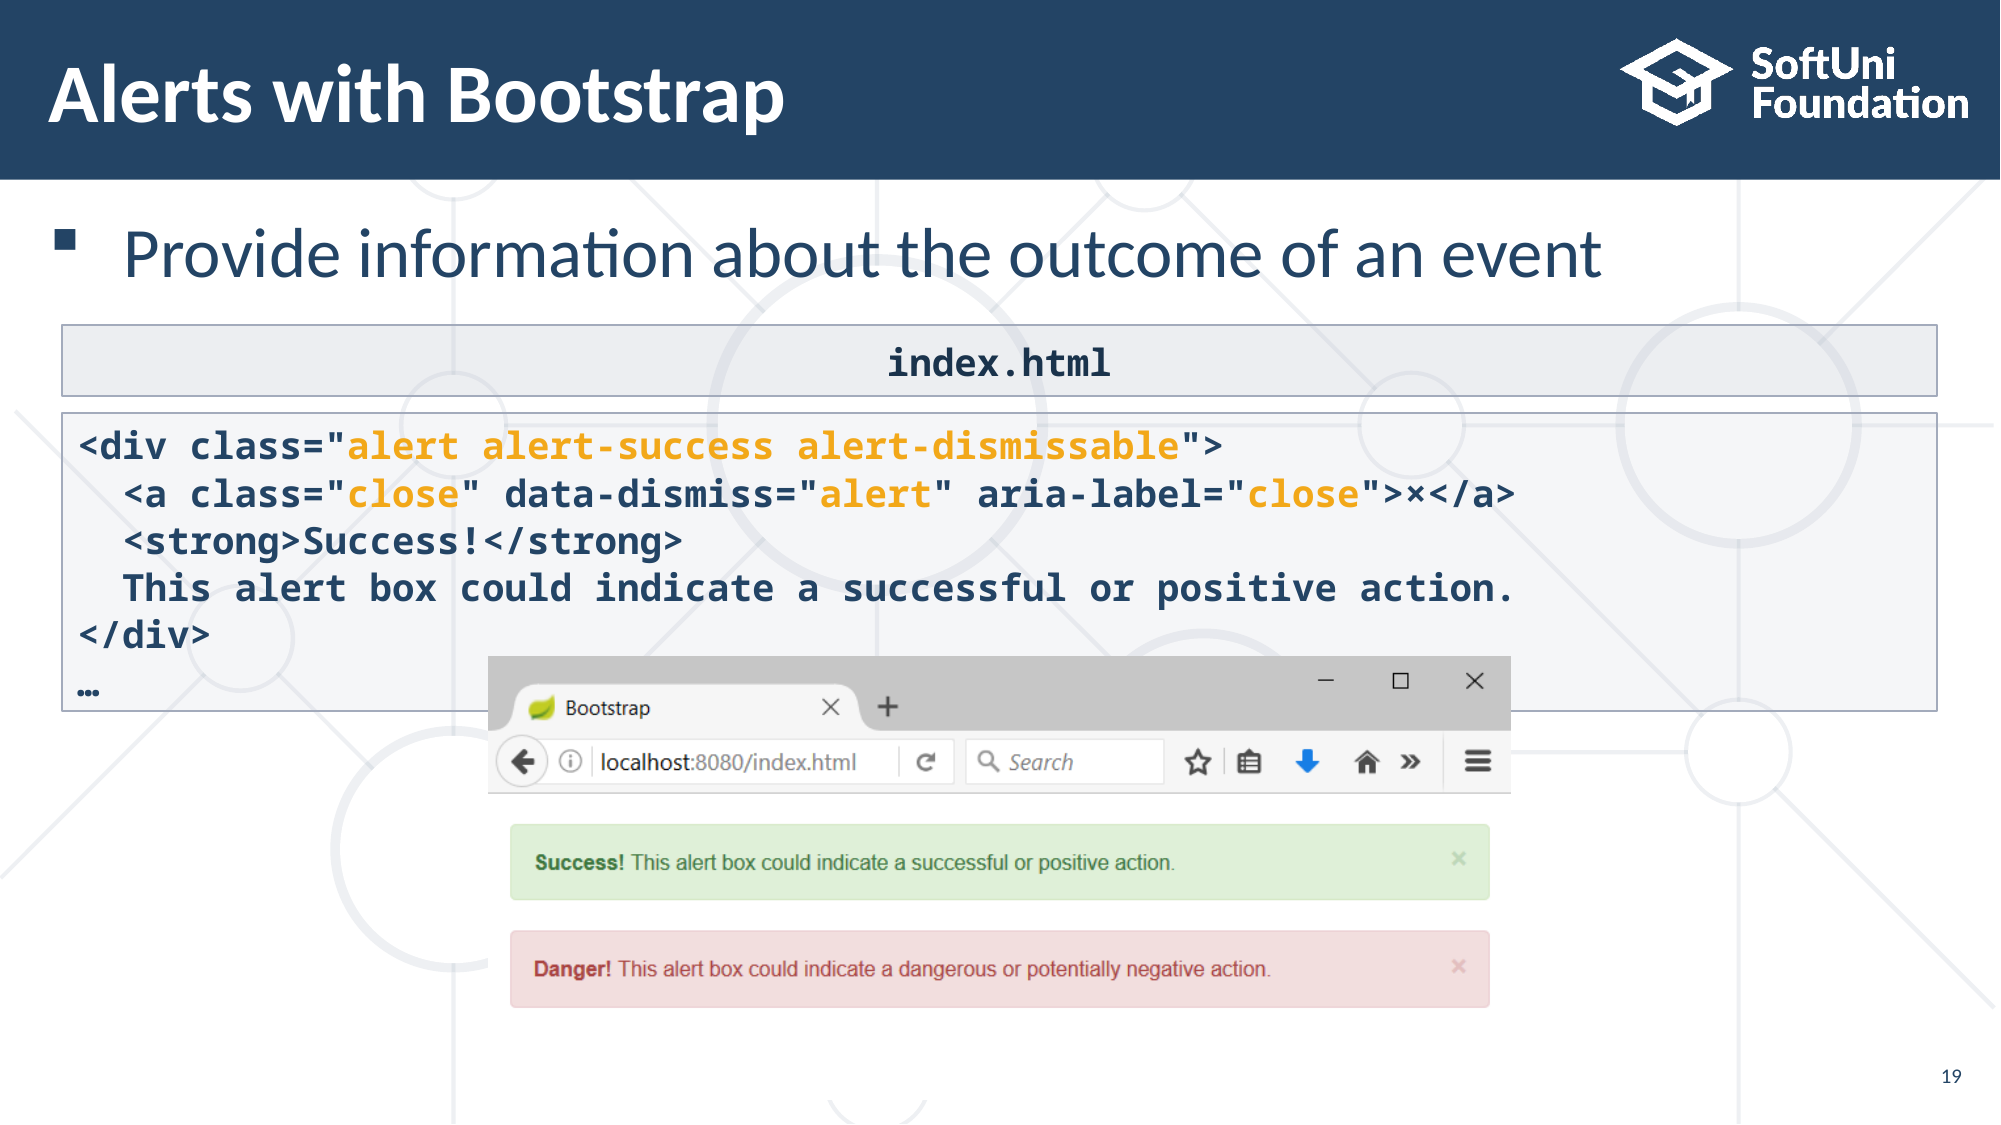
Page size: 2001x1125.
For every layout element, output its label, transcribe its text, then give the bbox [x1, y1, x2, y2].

text_box index.html [62, 325, 1937, 397]
text_box <div class="alert alert-success alert-dismissable"> <a class="close" data-dismiss="alert" aria-label="close">×</a> <strong>Success!</strong> This alert box could indicate a successful or positive action. </div> … [62, 412, 1937, 712]
picture [488, 656, 1511, 1101]
slide_number 19 [1897, 1049, 1968, 1100]
list Provide information about the outcome of an event [31, 196, 1970, 363]
title Alerts with Bootstrap [31, 16, 1591, 162]
picture [1619, 38, 1968, 126]
